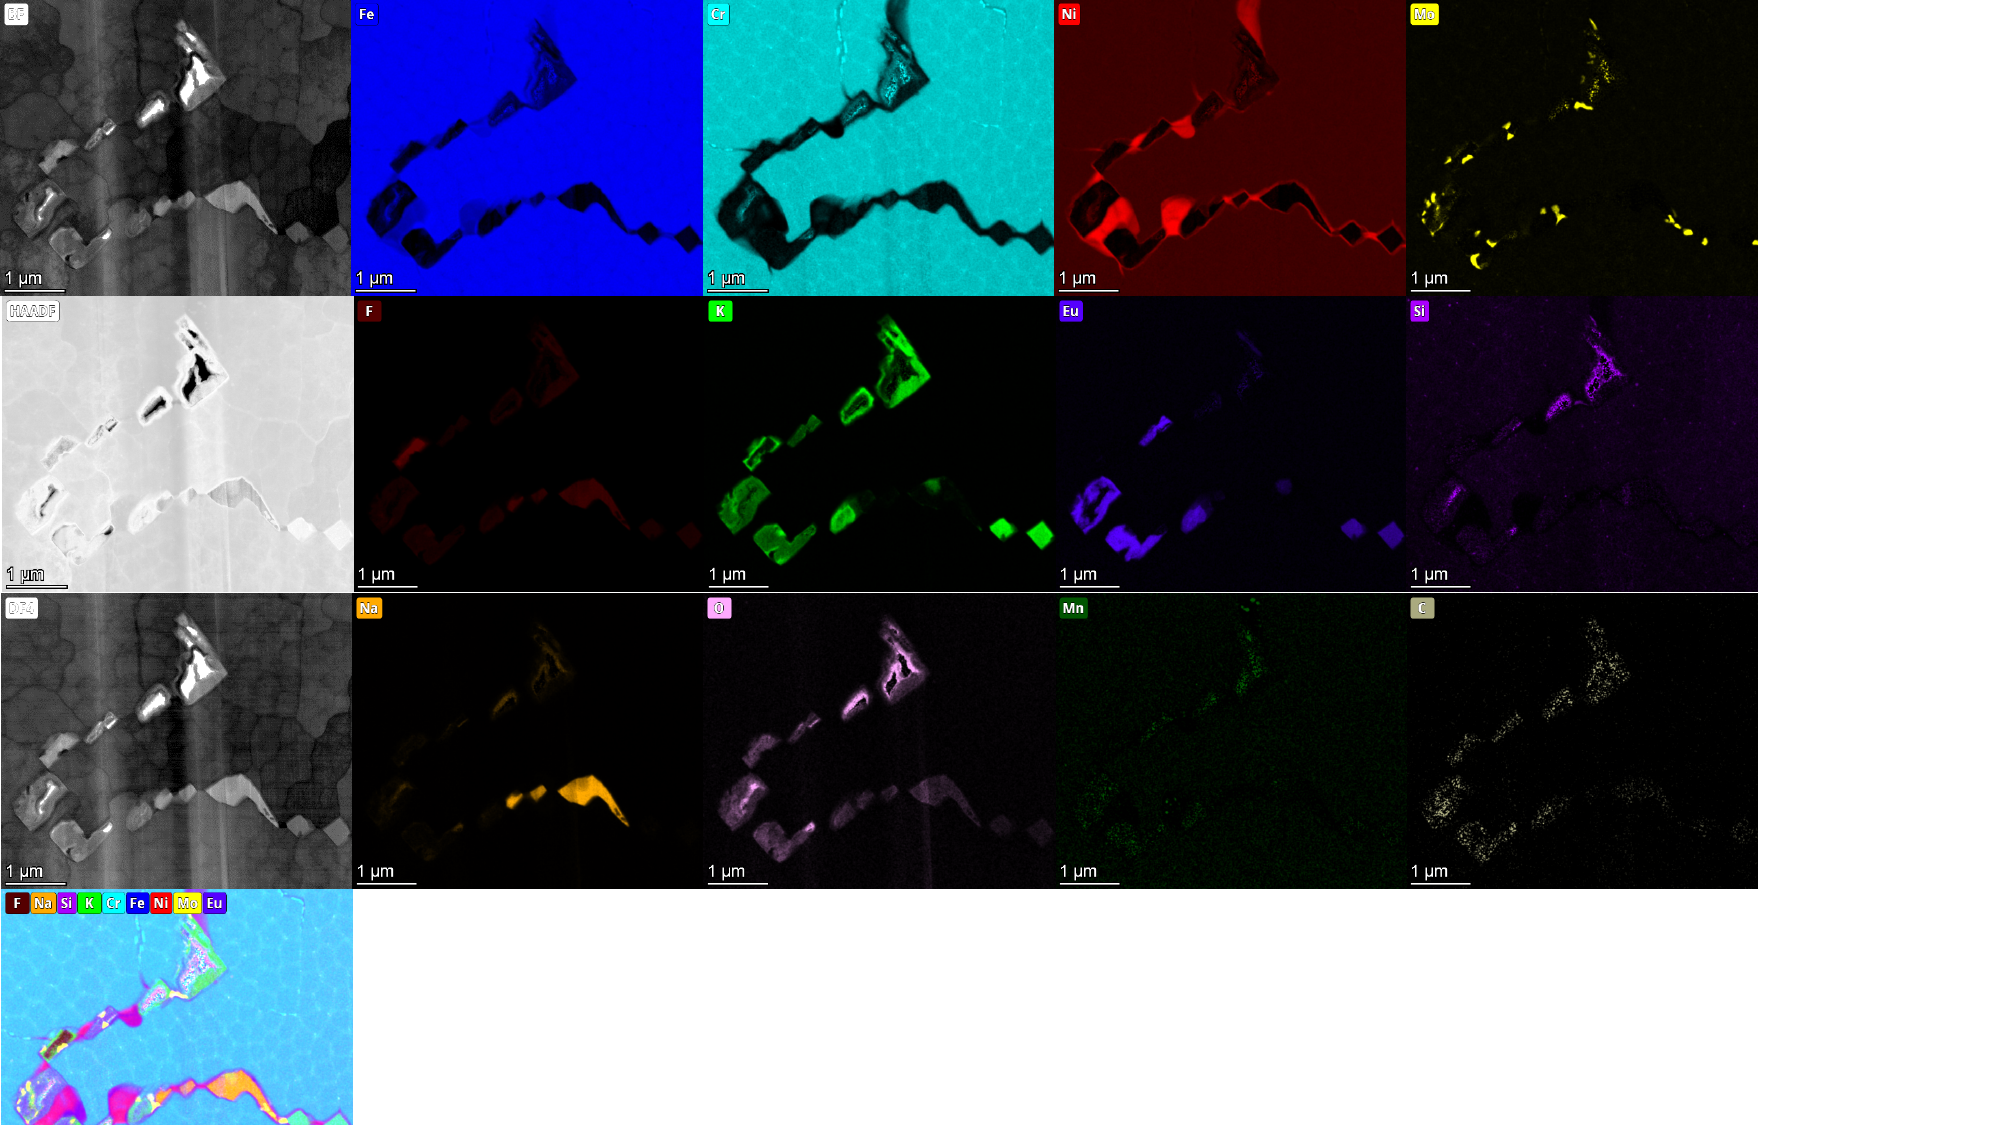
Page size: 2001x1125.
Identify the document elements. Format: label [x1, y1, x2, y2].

picture [0, 0, 1758, 592]
picture [1, 593, 1758, 1125]
